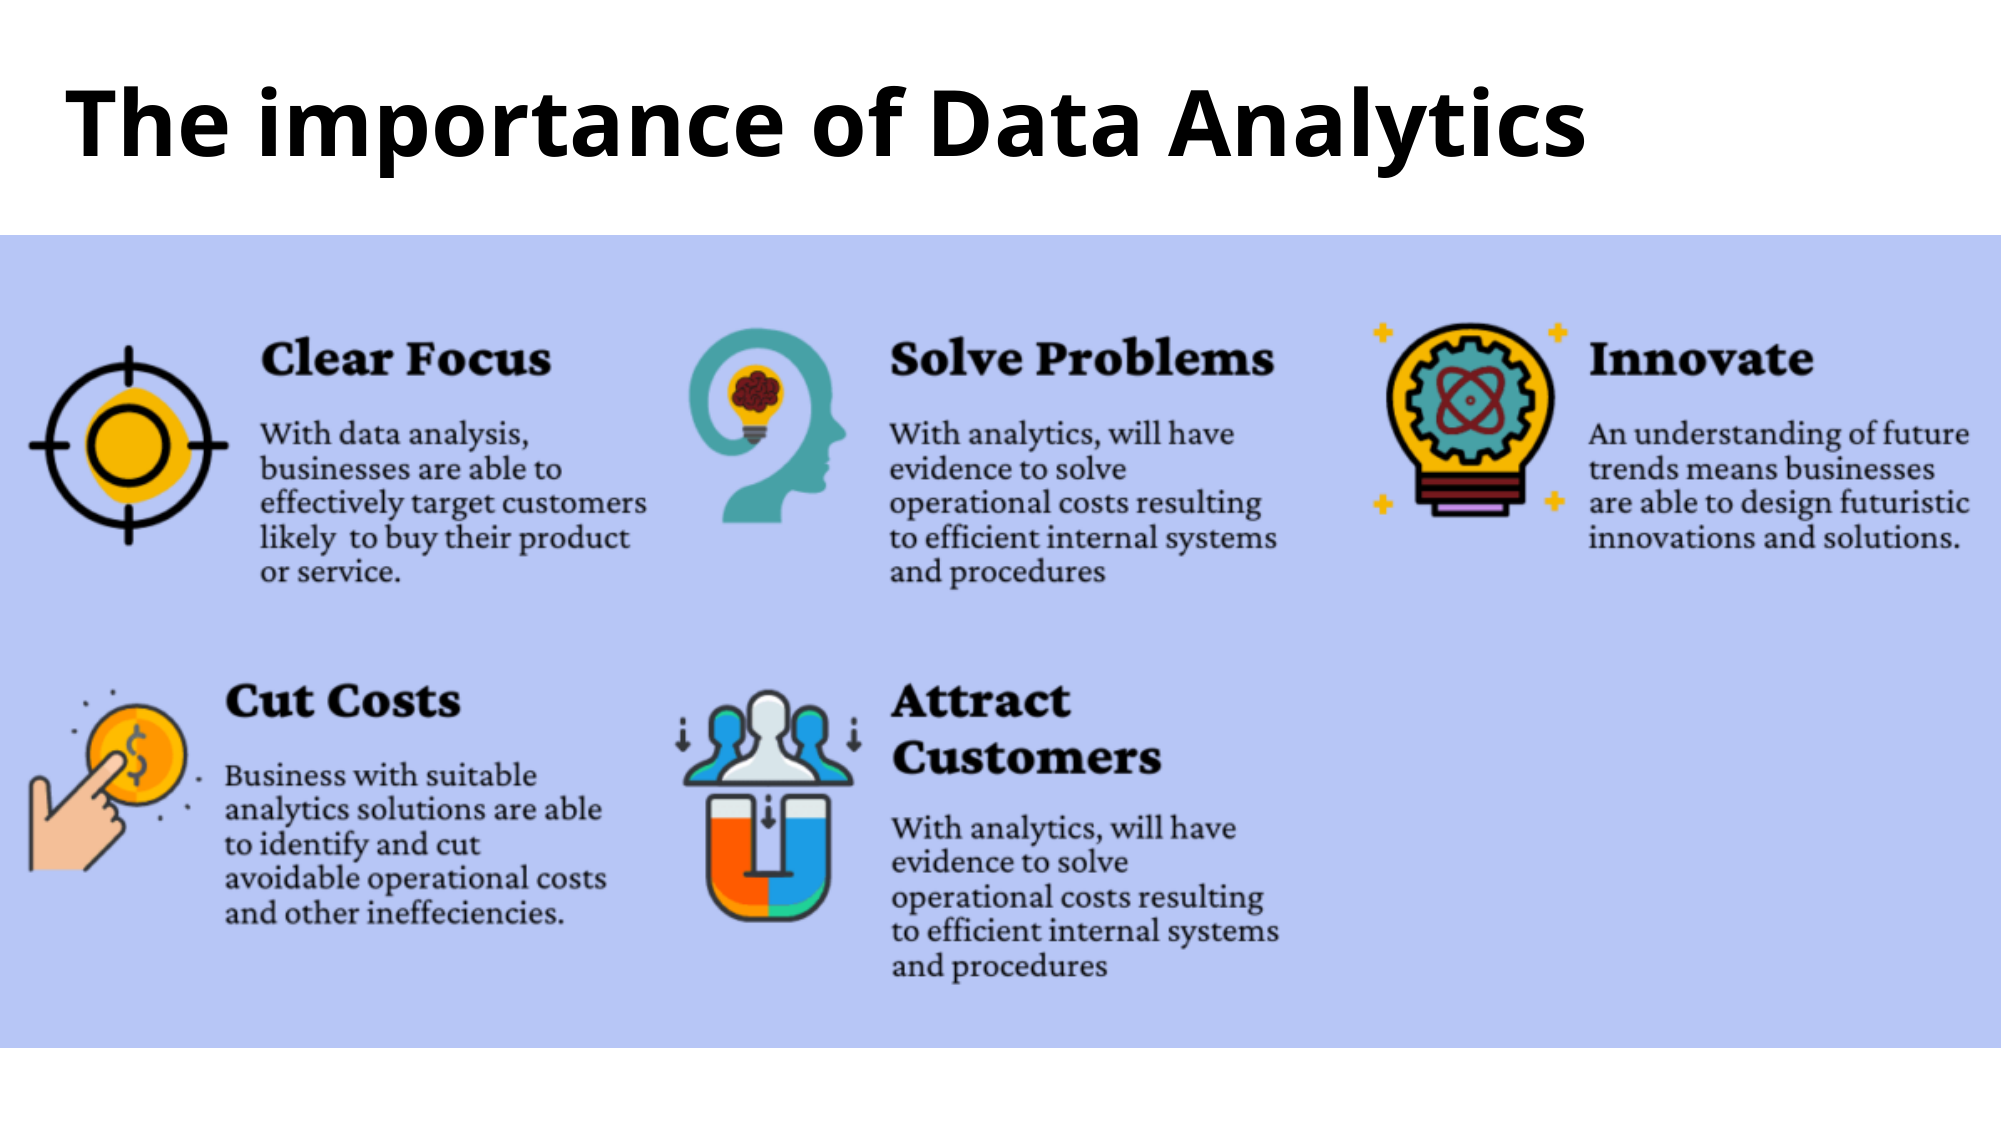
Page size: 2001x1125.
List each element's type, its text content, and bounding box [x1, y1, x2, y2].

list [0, 235, 2000, 1048]
title The importance of Data Analytics [49, 17, 1775, 235]
